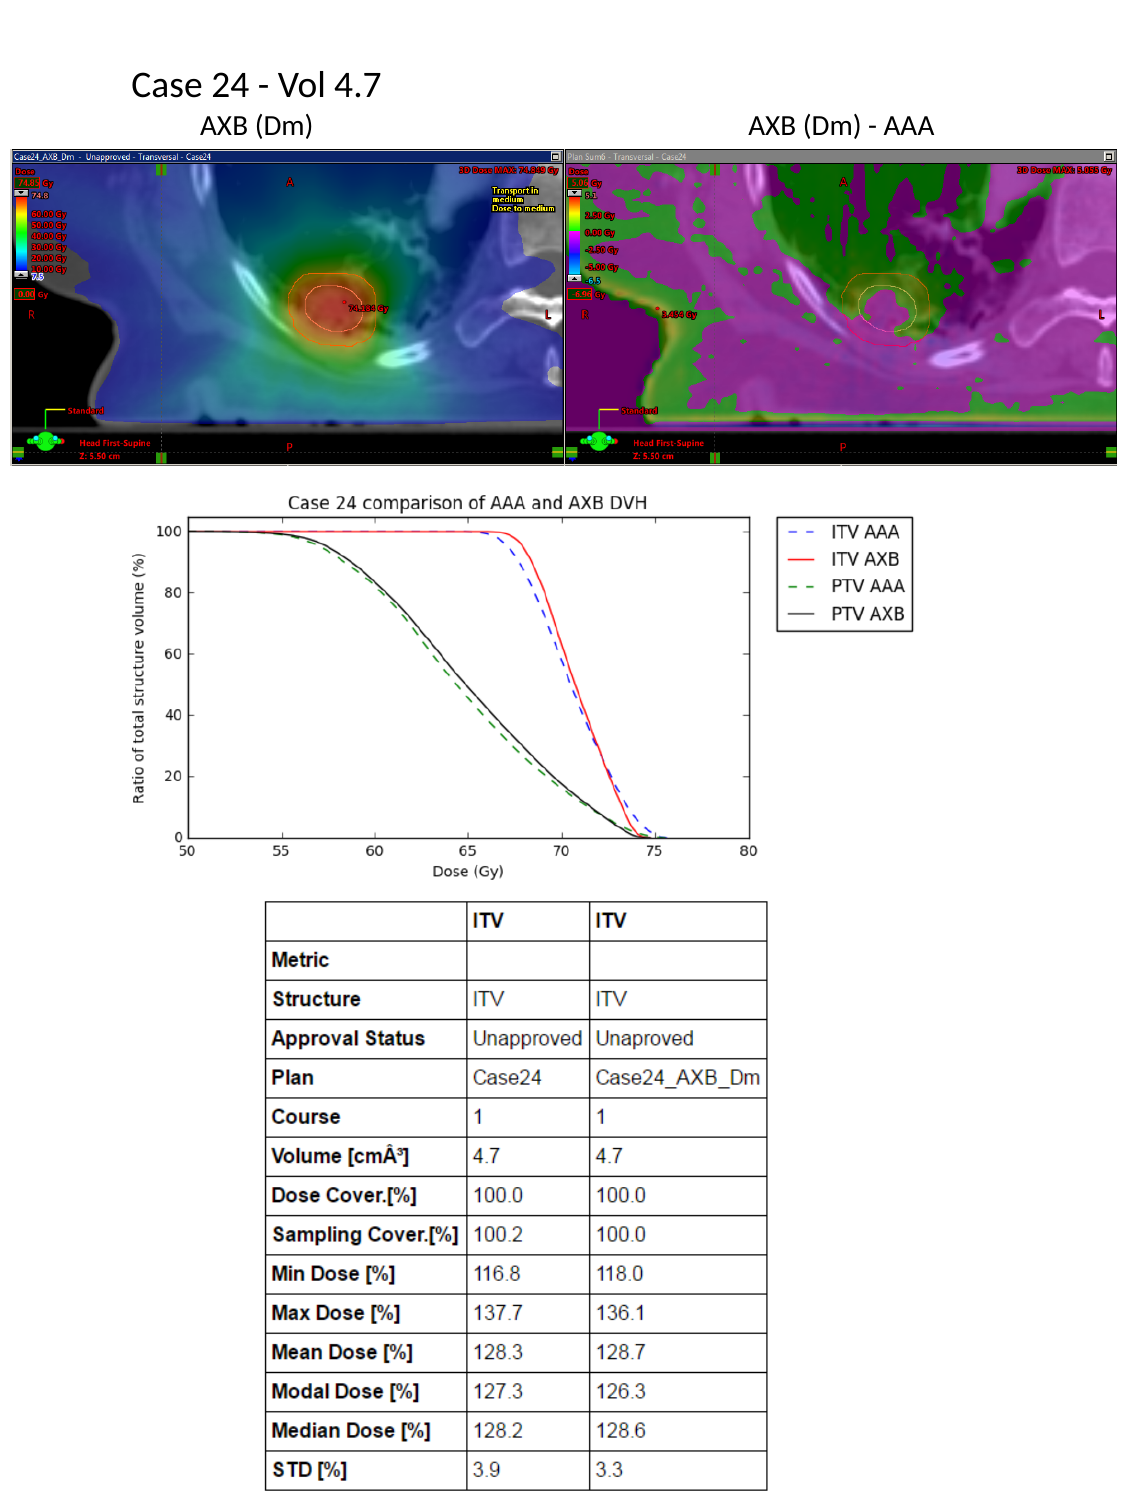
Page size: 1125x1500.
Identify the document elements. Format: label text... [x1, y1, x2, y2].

picture [260, 894, 775, 1496]
text_box AXB (Dm) - AAA [733, 99, 950, 148]
text_box Case 24 - Vol 4.7 [116, 52, 397, 112]
text_box AXB (Dm) [185, 99, 329, 148]
picture [101, 485, 921, 885]
picture [10, 149, 1117, 466]
